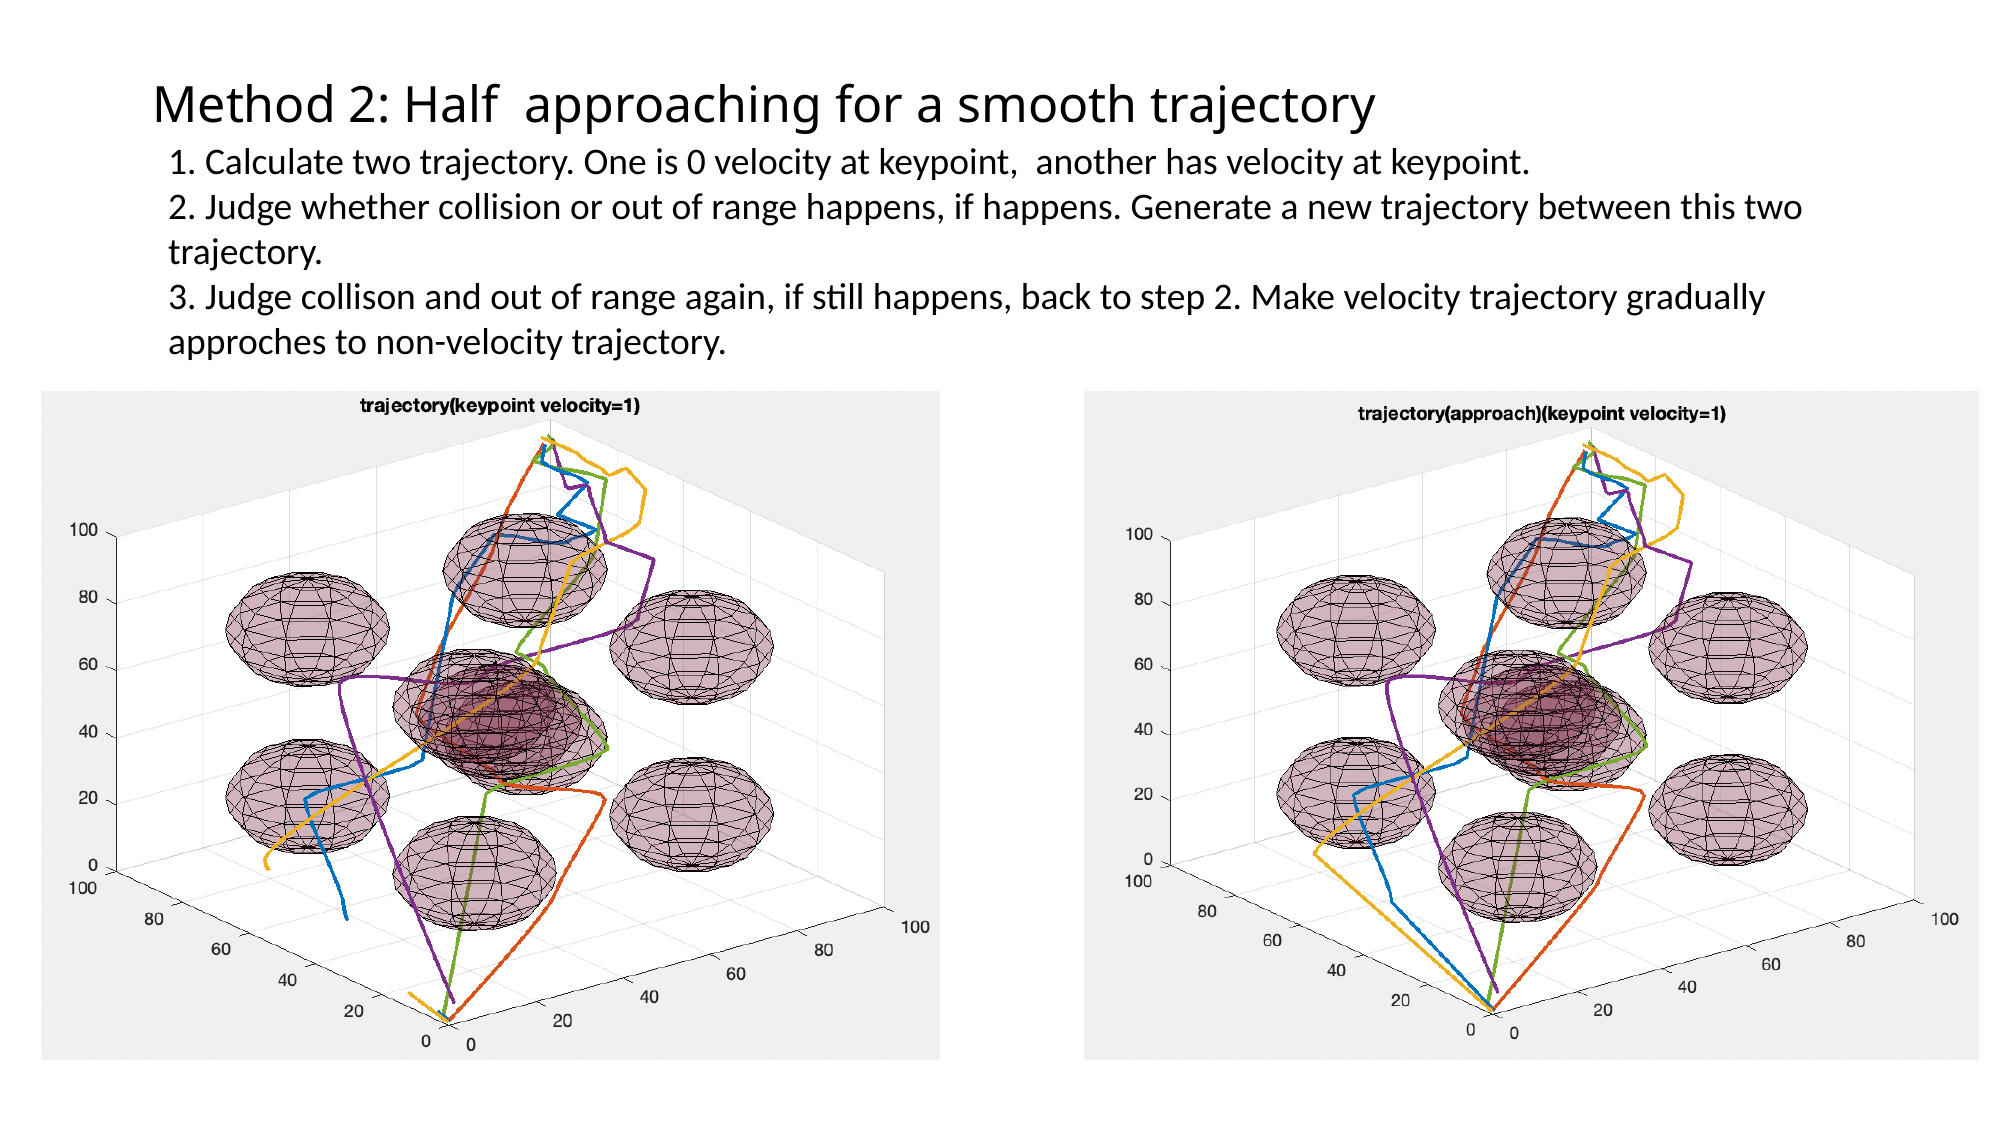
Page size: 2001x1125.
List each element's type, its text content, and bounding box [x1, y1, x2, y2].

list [41, 391, 940, 1060]
picture [1084, 391, 1979, 1060]
title Method 2: Half approaching for a smooth trajectory [137, 59, 1863, 153]
text_box 1. Calculate two trajectory. One is 0 velocity at keypoint, another has velocity at keypoint. 2. Judge whether collision or out of range happens, if happens. Generate a new trajectory between this two trajectory. 3. Judge collison and out of range again, if still happens, back to step 2. Make velocity trajectory gradually approches to non-velocity trajectory. [153, 130, 1847, 415]
